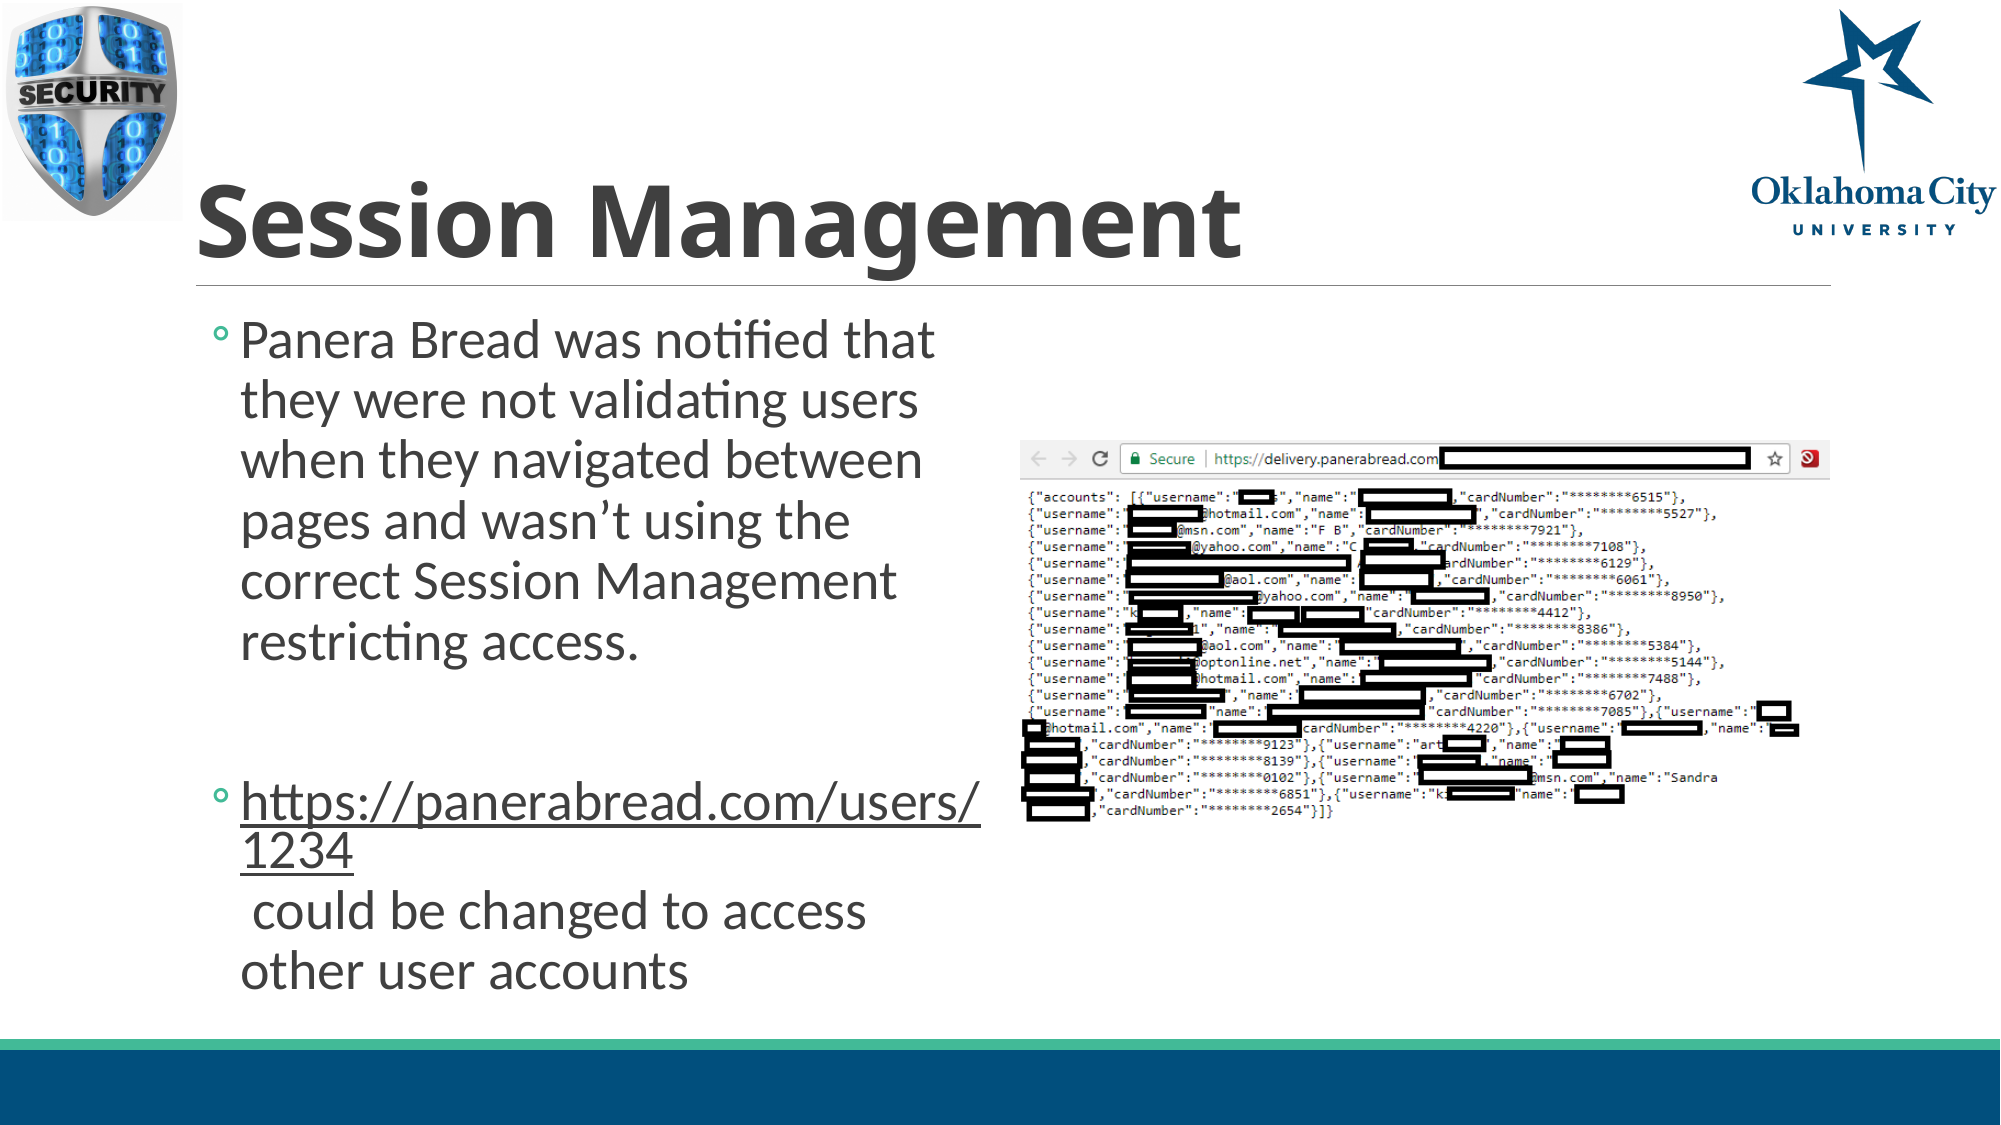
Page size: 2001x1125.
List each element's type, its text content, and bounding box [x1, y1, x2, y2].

title Session Management [180, 47, 1830, 285]
picture [1019, 439, 1831, 826]
list Panera Bread was notified that they were not validating users when they navigated between pages and wasn’t using the correct Session Management restricting access. https://panerabread.com/users/1234 could be changed to access other user accounts [180, 302, 990, 963]
picture [2, 3, 183, 221]
picture [1740, 0, 2001, 246]
